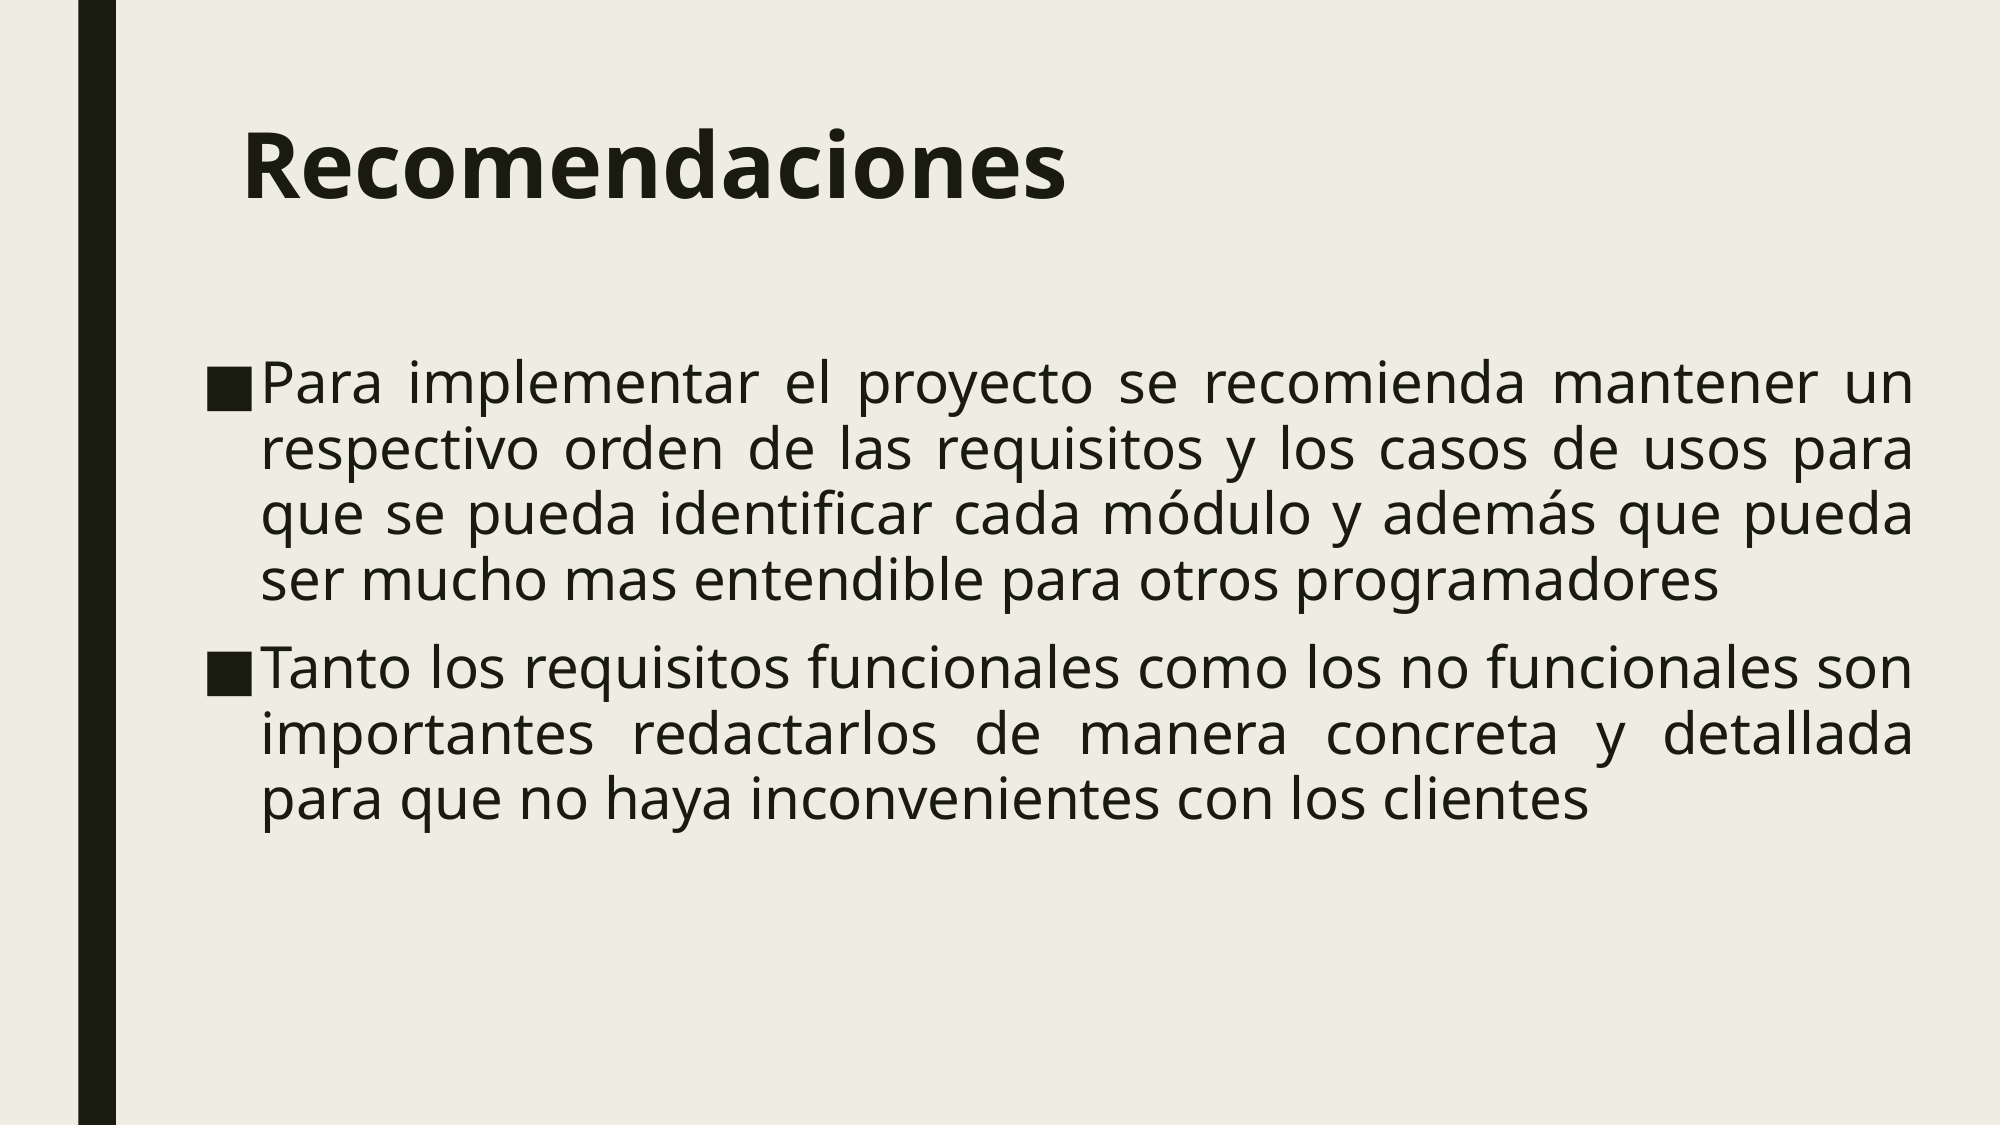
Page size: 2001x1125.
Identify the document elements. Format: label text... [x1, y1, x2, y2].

list Para implementar el proyecto se recomienda mantener un respectivo orden de las requisitos y los casos de usos para que se pueda identificar cada módulo y además que pueda ser mucho mas entendible para otros programadores Tanto los requisitos funcionales como los no funcionales son importantes redactarlos de manera concreta y detallada para que no haya inconvenientes con los clientes [187, 344, 1932, 933]
title Recomendaciones [225, 112, 1800, 344]
